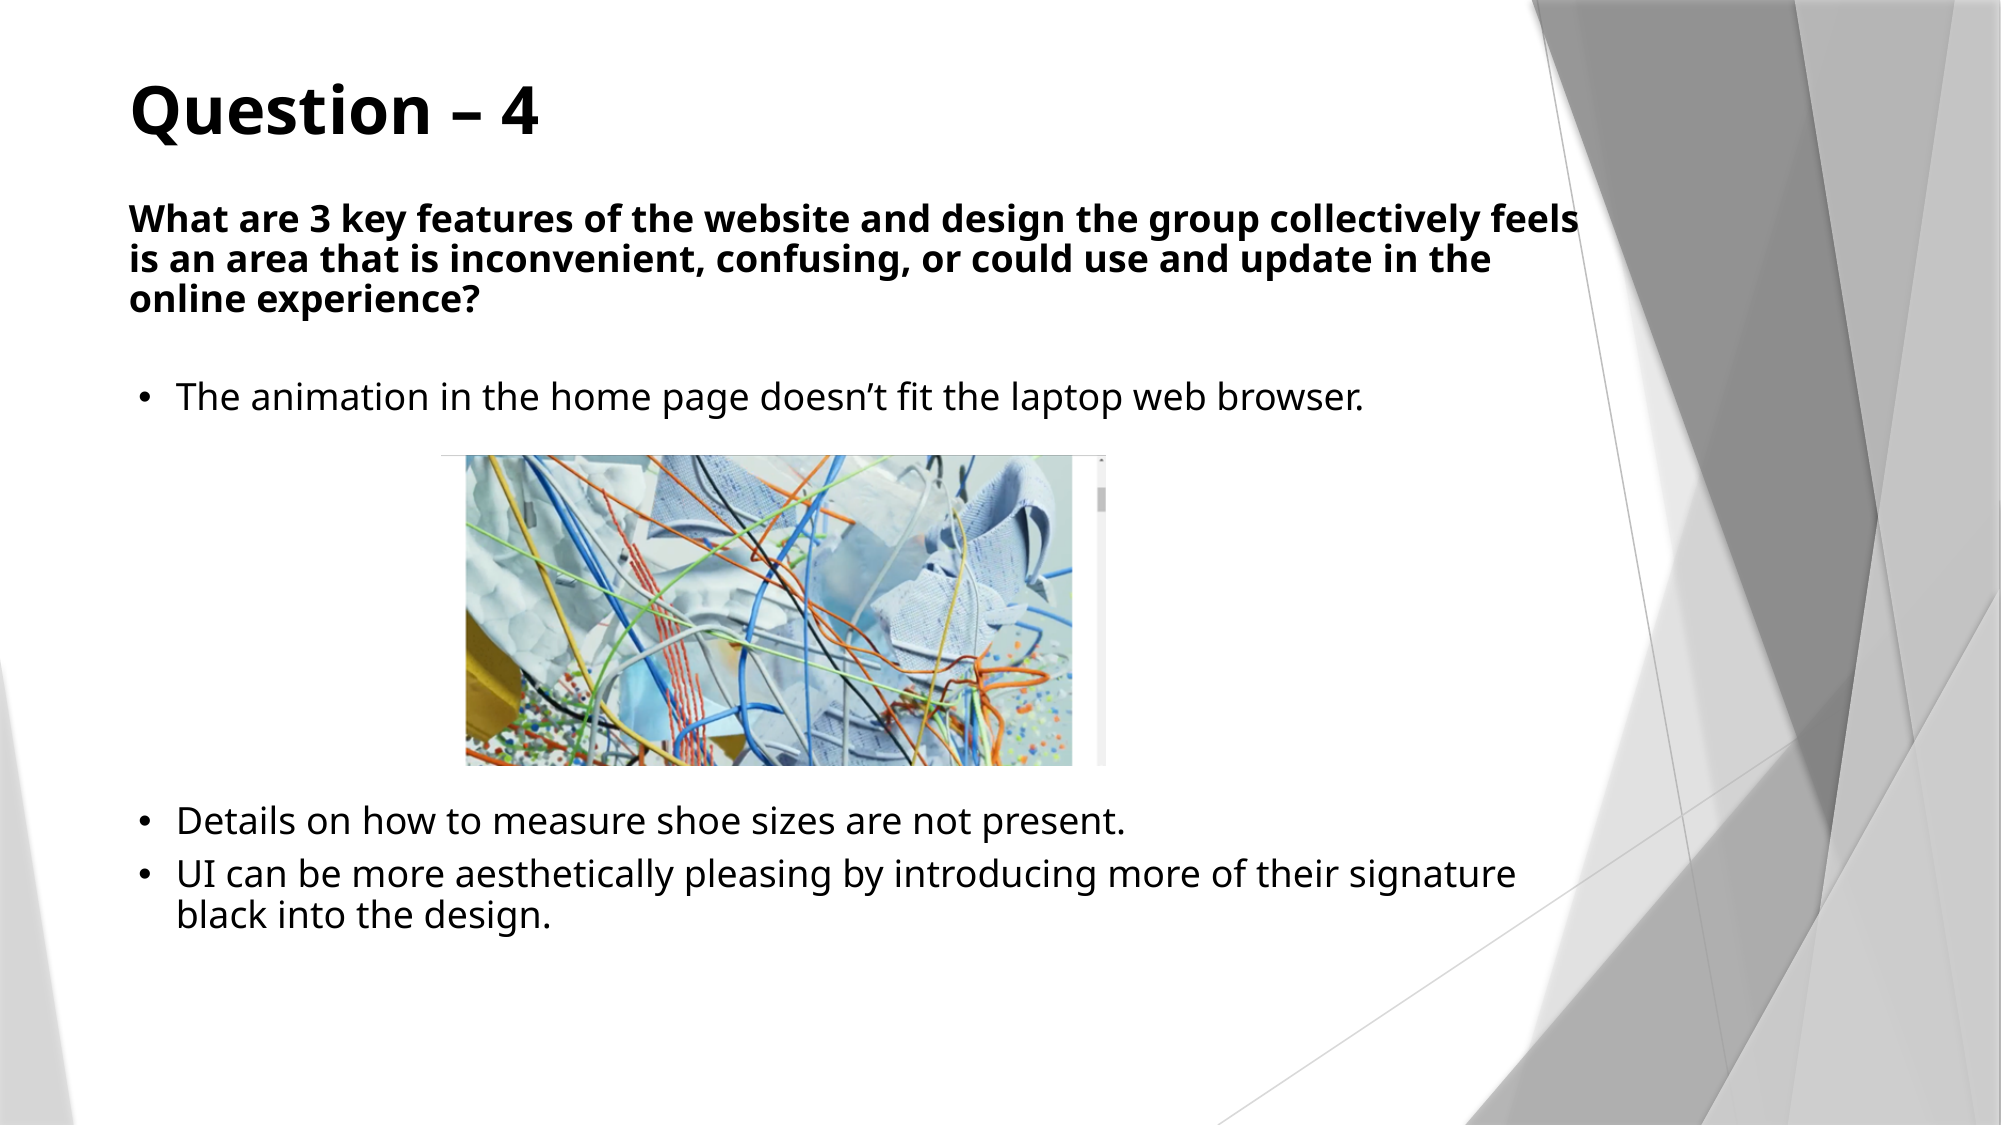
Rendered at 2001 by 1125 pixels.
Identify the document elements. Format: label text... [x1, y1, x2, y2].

text_box What are 3 key features of the website and design the group collectively feels is an area that is inconvenient, confusing, or could use and update in the online experience? The animation in the home page doesn’t fit the laptop web browser. Details on how to measure shoe sizes are not present. UI can be more aesthetically pleasing by introducing more of their signature black into the design. [114, 192, 1598, 944]
picture [440, 455, 1107, 766]
title Question – 4 [114, 59, 1840, 165]
